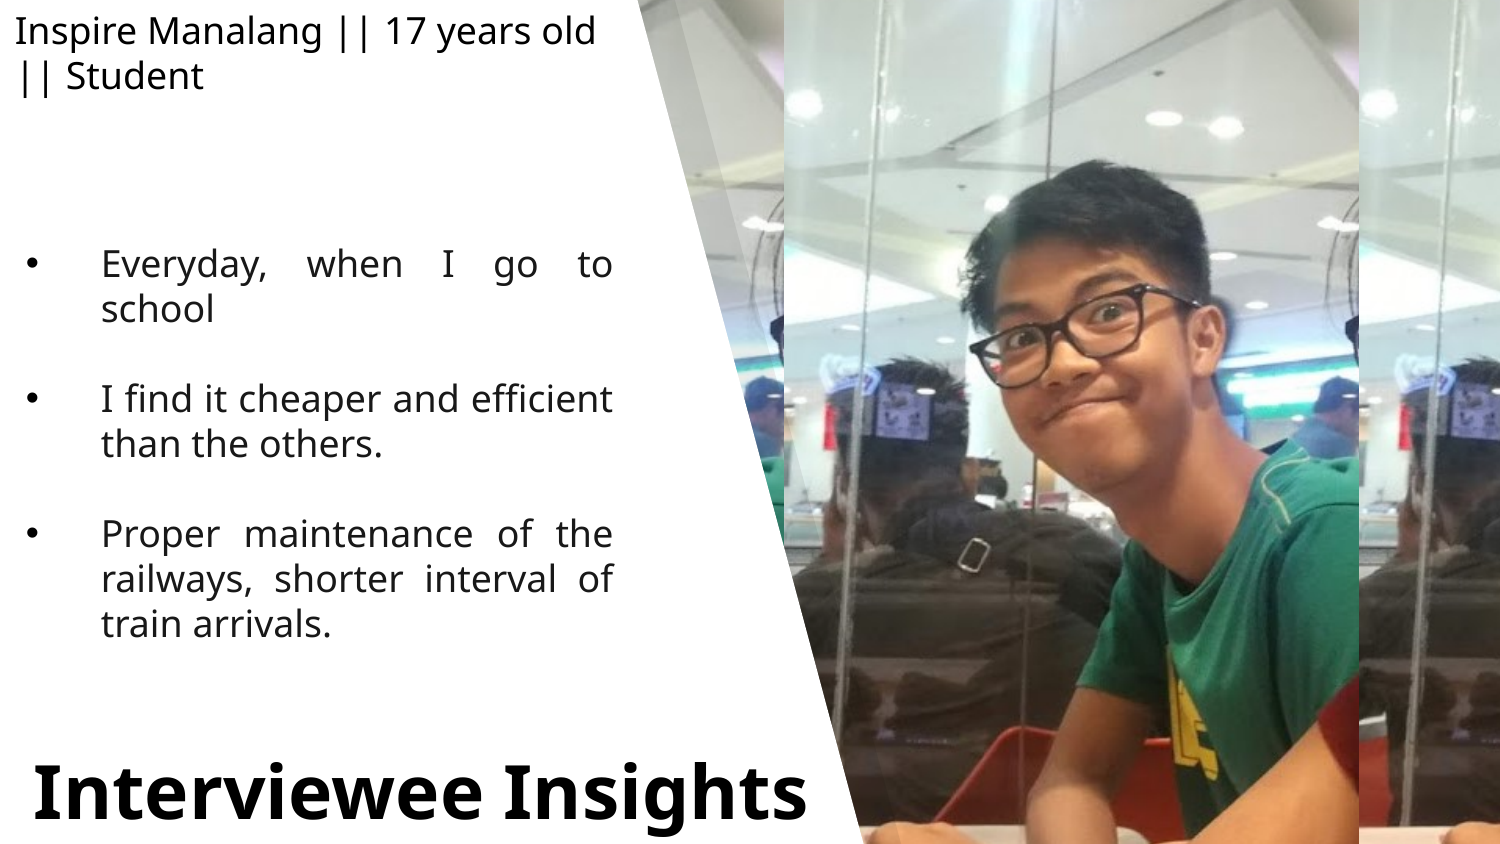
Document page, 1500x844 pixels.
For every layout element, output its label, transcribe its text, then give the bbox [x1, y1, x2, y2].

text_box Interviewee Insights [19, 737, 825, 843]
text_box Inspire Manalang || 17 years old || Student [0, 0, 640, 105]
text_box Everyday, when I go to school I find it cheaper and efficient than the others. Proper maintenance of the railways, shorter interval of train arrivals. [11, 232, 629, 653]
picture [640, 0, 1500, 844]
